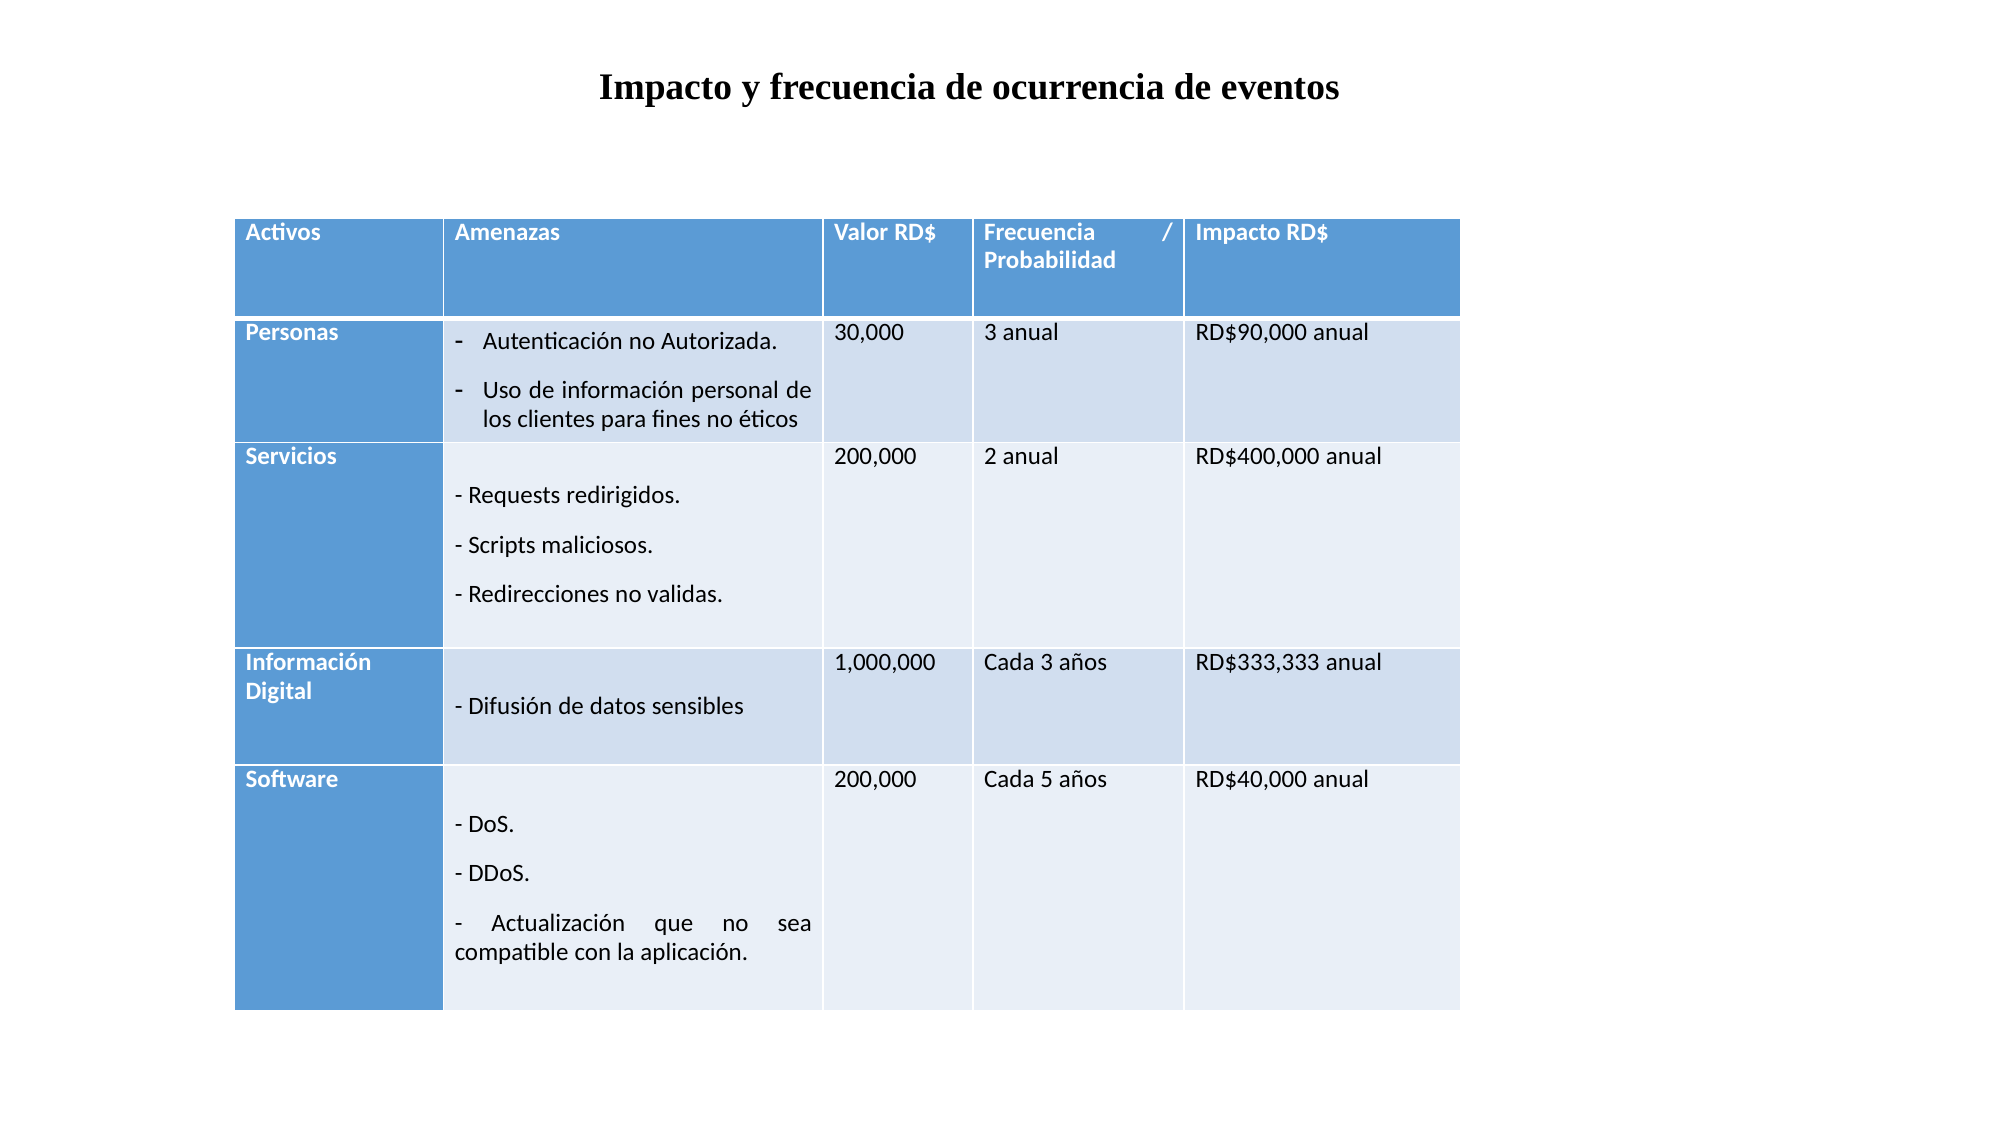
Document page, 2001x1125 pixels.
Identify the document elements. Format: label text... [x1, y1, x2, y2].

table_header Activos [235, 219, 443, 316]
table_cell Autenticación no Autorizada. Uso de información personal de los clientes para fines no éticos [444, 321, 822, 442]
table_cell 200,000 [824, 443, 972, 647]
table_header Impacto RD$ [1185, 219, 1460, 316]
table_cell 30,000 [824, 321, 972, 442]
table_header Frecuencia / Probabilidad [974, 219, 1183, 316]
table_cell RD$333,333 anual [1185, 649, 1460, 764]
table_cell Cada 3 años [974, 649, 1183, 764]
table_cell - Requests redirigidos. - Scripts maliciosos. - Redirecciones no validas. [444, 443, 822, 647]
table_cell RD$90,000 anual [1185, 321, 1460, 442]
table_cell RD$40,000 anual [1185, 766, 1460, 1010]
table_cell Personas [235, 321, 443, 442]
table_cell RD$400,000 anual [1185, 443, 1460, 647]
table_cell 200,000 [824, 766, 972, 1010]
text_box Impacto y frecuencia de ocurrencia de eventos [584, 54, 1365, 115]
table_cell 1,000,000 [824, 649, 972, 764]
table_cell Información Digital [235, 649, 443, 764]
table_cell 2 anual [974, 443, 1183, 647]
table_cell Software [235, 766, 443, 1010]
table_cell Servicios [235, 443, 443, 647]
table_header Amenazas [444, 219, 822, 316]
table_cell - DoS. - DDoS. - Actualización que no sea compatible con la aplicación. [444, 766, 822, 1010]
table_header Valor RD$ [824, 219, 972, 316]
table_cell Cada 5 años [974, 766, 1183, 1010]
table_cell 3 anual [974, 321, 1183, 442]
table_cell - Difusión de datos sensibles [444, 649, 822, 764]
